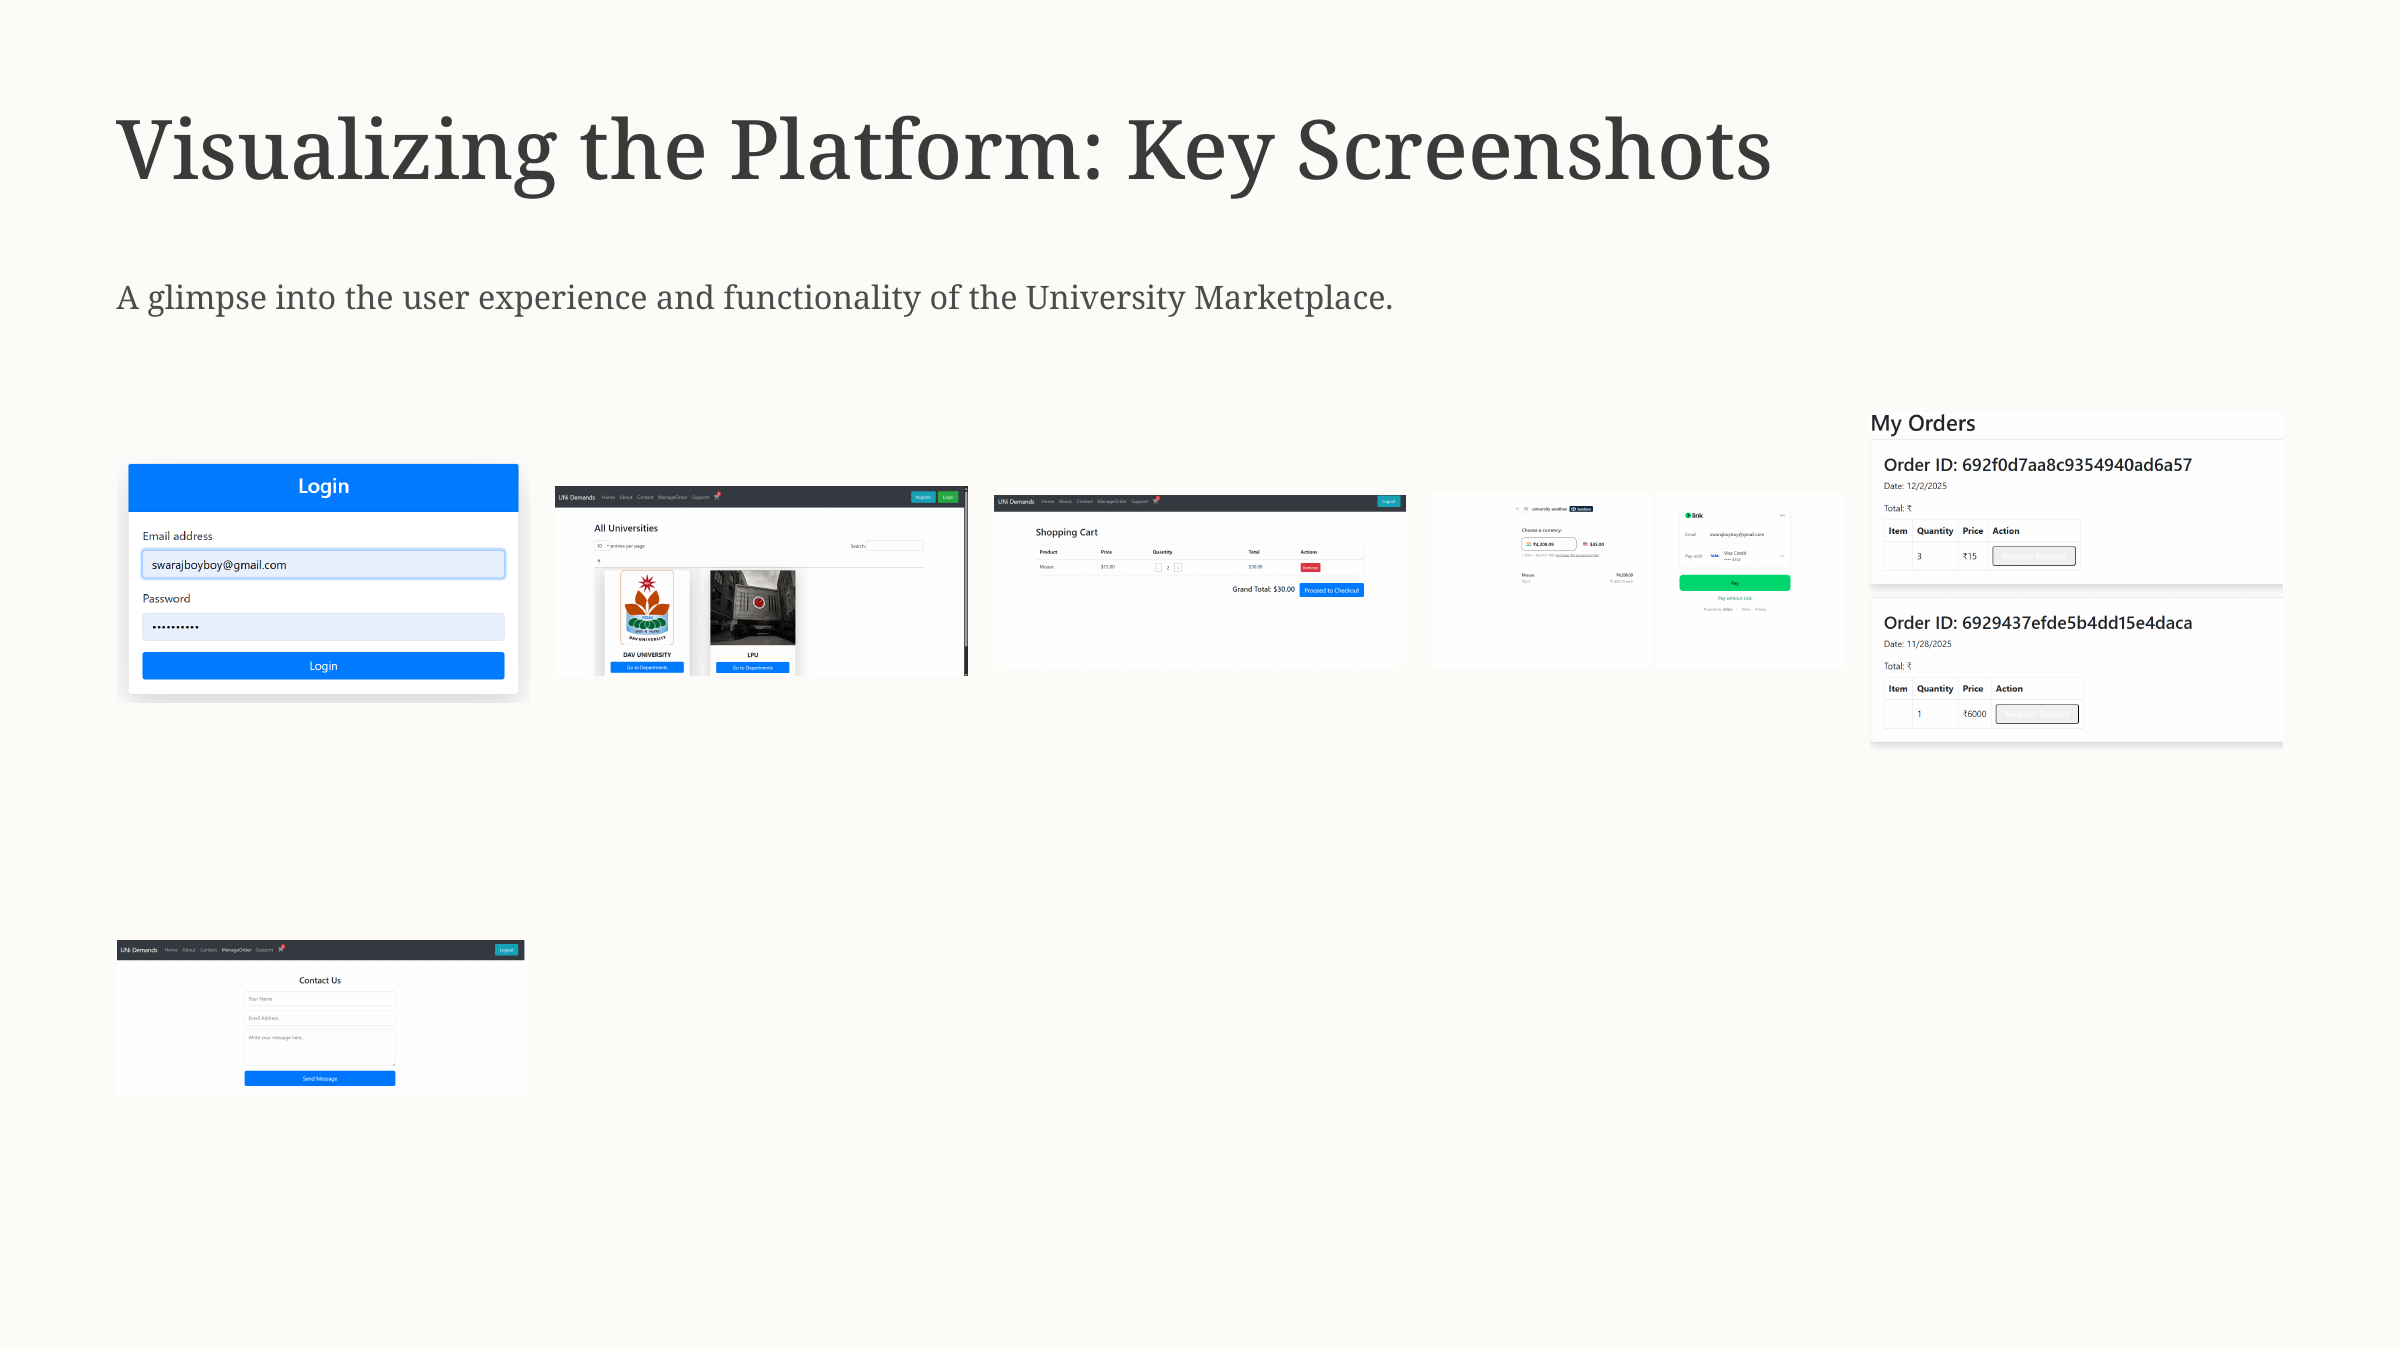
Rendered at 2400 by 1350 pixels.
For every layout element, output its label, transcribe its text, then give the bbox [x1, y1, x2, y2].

picture [1432, 494, 1845, 669]
text_box Visualizing the Platform: Key Screenshots [116, 93, 1789, 197]
picture [117, 459, 530, 703]
picture [1870, 412, 2283, 750]
picture [555, 486, 968, 676]
picture [117, 940, 530, 1098]
text_box A glimpse into the user experience and functionality of the University Marketplace. [116, 263, 2284, 317]
picture [994, 495, 1406, 667]
